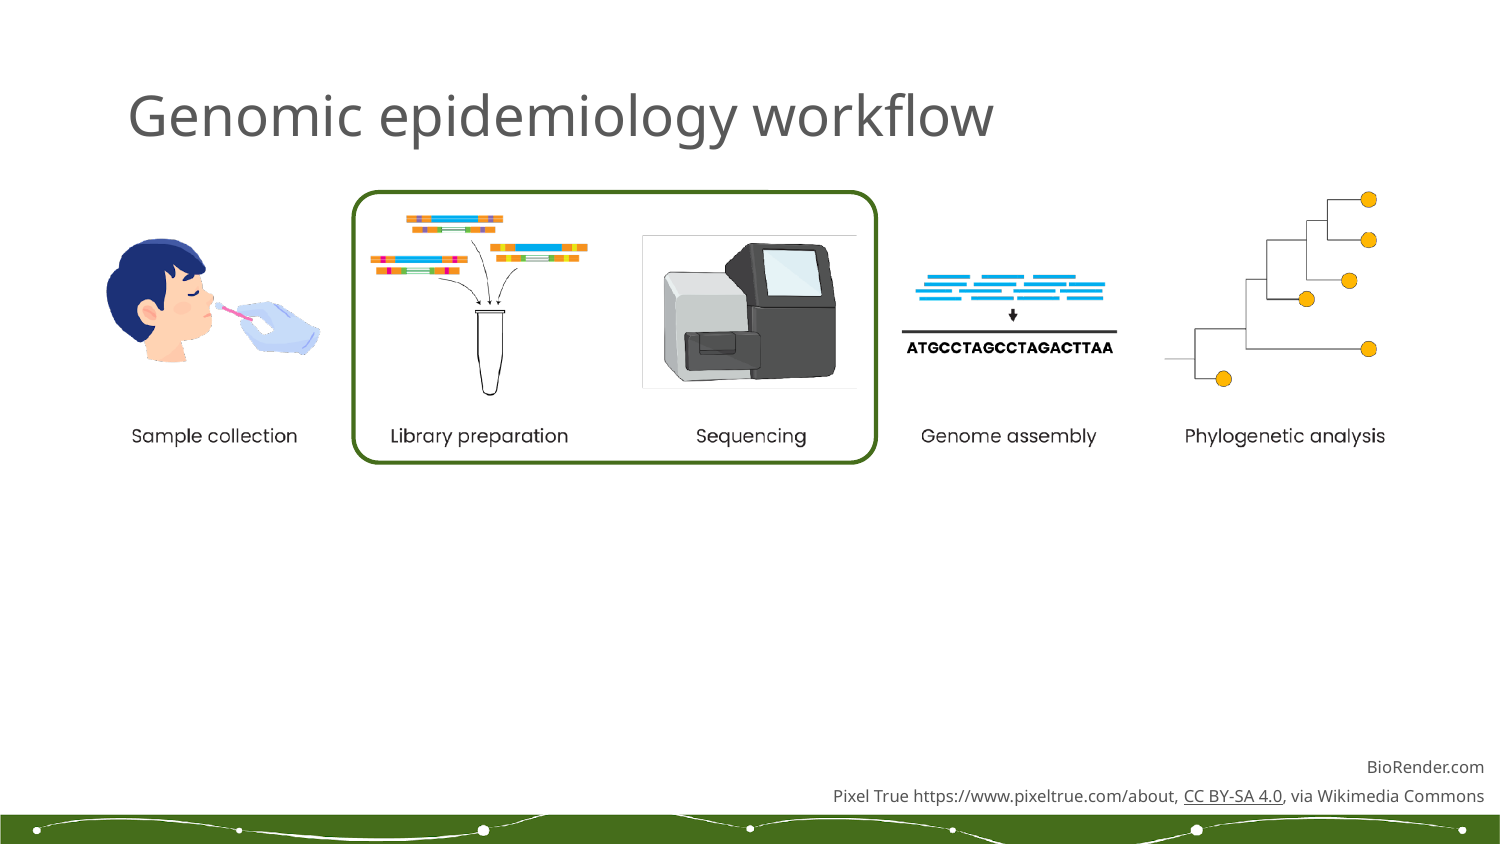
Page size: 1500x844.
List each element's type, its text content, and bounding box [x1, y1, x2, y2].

picture [0, 814, 1500, 844]
text_box BioRender.com [1323, 749, 1500, 785]
picture [81, 160, 1424, 468]
text_box Pixel True https://www.pixeltrue.com/about, CC BY-SA 4.0, via Wikimedia Commons [771, 778, 1500, 817]
title Genomic epidemiology workflow [112, 48, 1397, 156]
